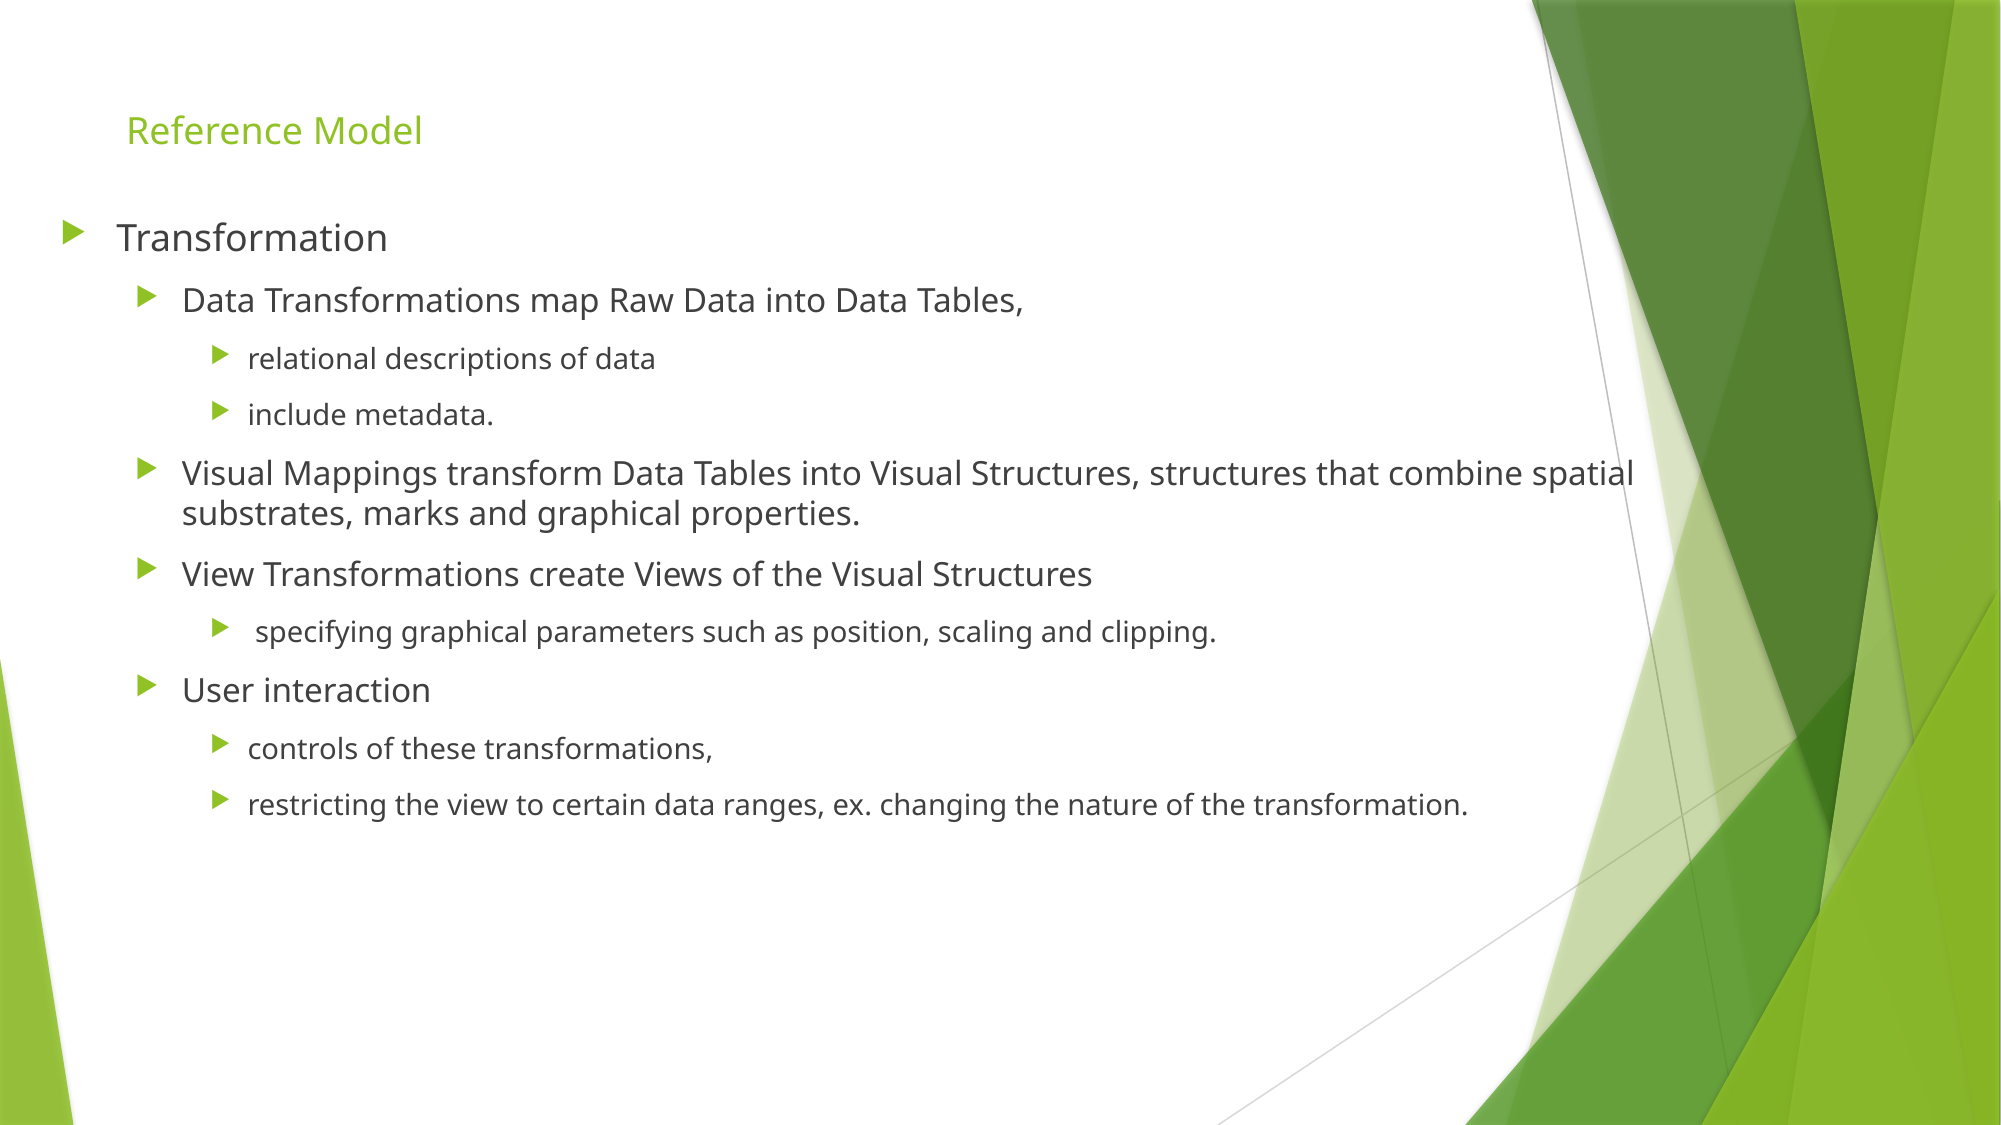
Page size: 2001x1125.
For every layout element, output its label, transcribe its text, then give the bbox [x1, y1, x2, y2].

title Reference Model [111, 99, 1522, 206]
list Transformation Data Transformations map Raw Data into Data Tables, relational descriptions of data include metadata. Visual Mappings transform Data Tables into Visual Structures, structures that combine spatial substrates, marks and graphical properties. View Transformations create Views of the Visual Structures specifying graphical parameters such as position, scaling and clipping. User interaction controls of these transformations, restricting the view to certain data ranges, ex. changing the nature of the transformation. [45, 206, 1659, 1080]
